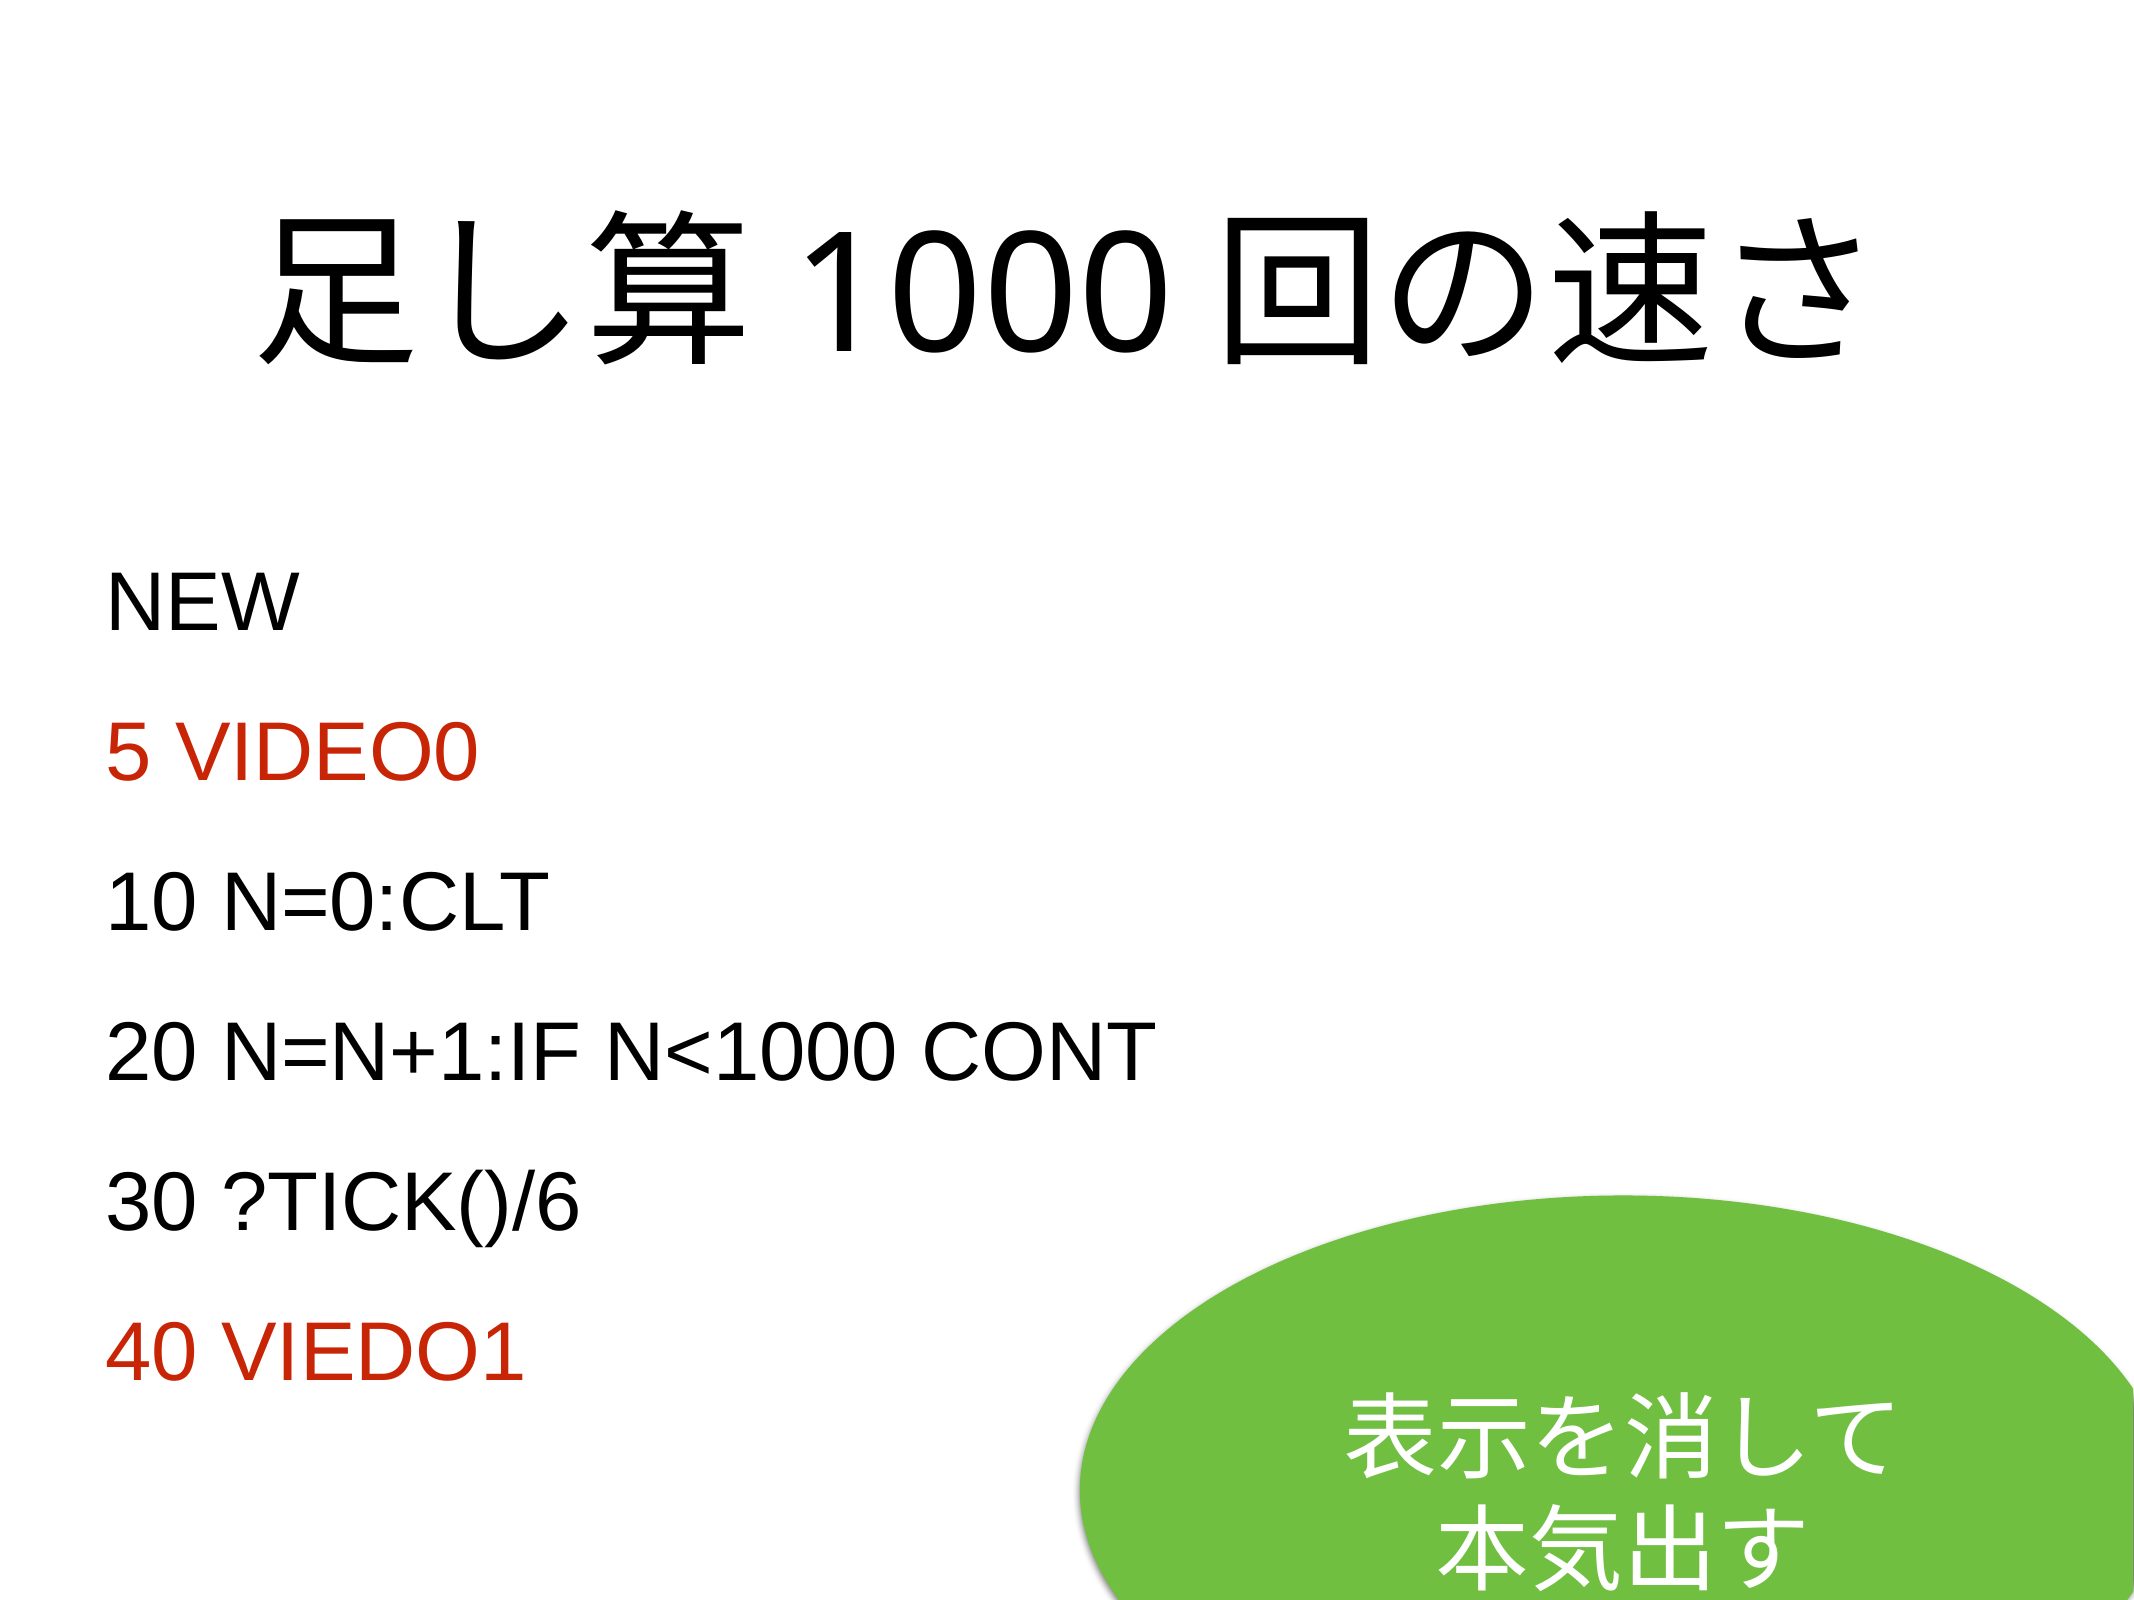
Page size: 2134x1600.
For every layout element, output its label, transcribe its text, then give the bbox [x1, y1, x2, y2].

text_box NEW 5 VIDEO0 10 N=0:CLT 20 N=N+1:IF N<1000 CONT 30 ?TICK()/6 40 VIEDO1 [97, 489, 2134, 1406]
text_box 表示を消して 本気出す [1079, 1195, 2134, 1600]
title 足し算1000回の速さ [21, 107, 2113, 463]
